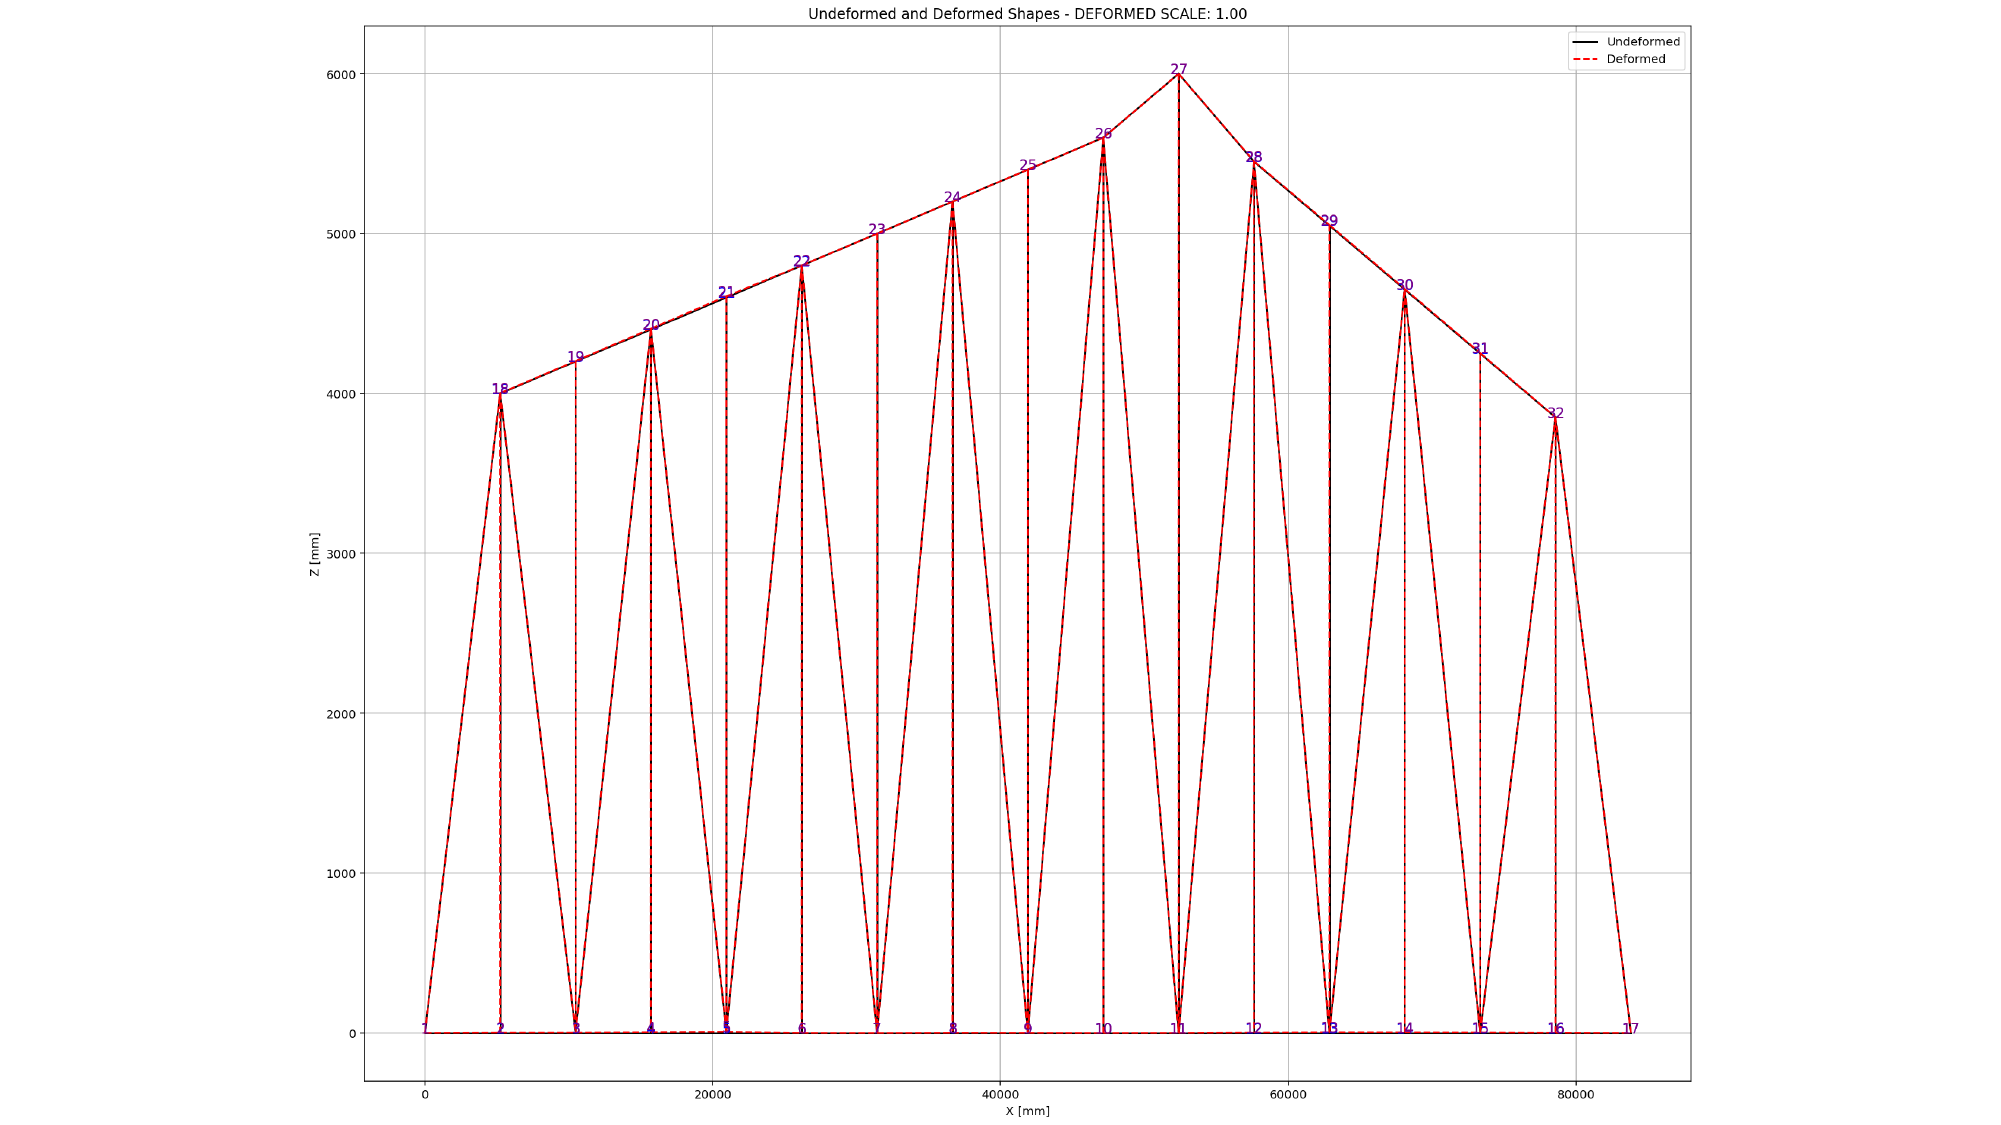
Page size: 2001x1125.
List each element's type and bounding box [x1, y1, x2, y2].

picture [300, 0, 1700, 1125]
